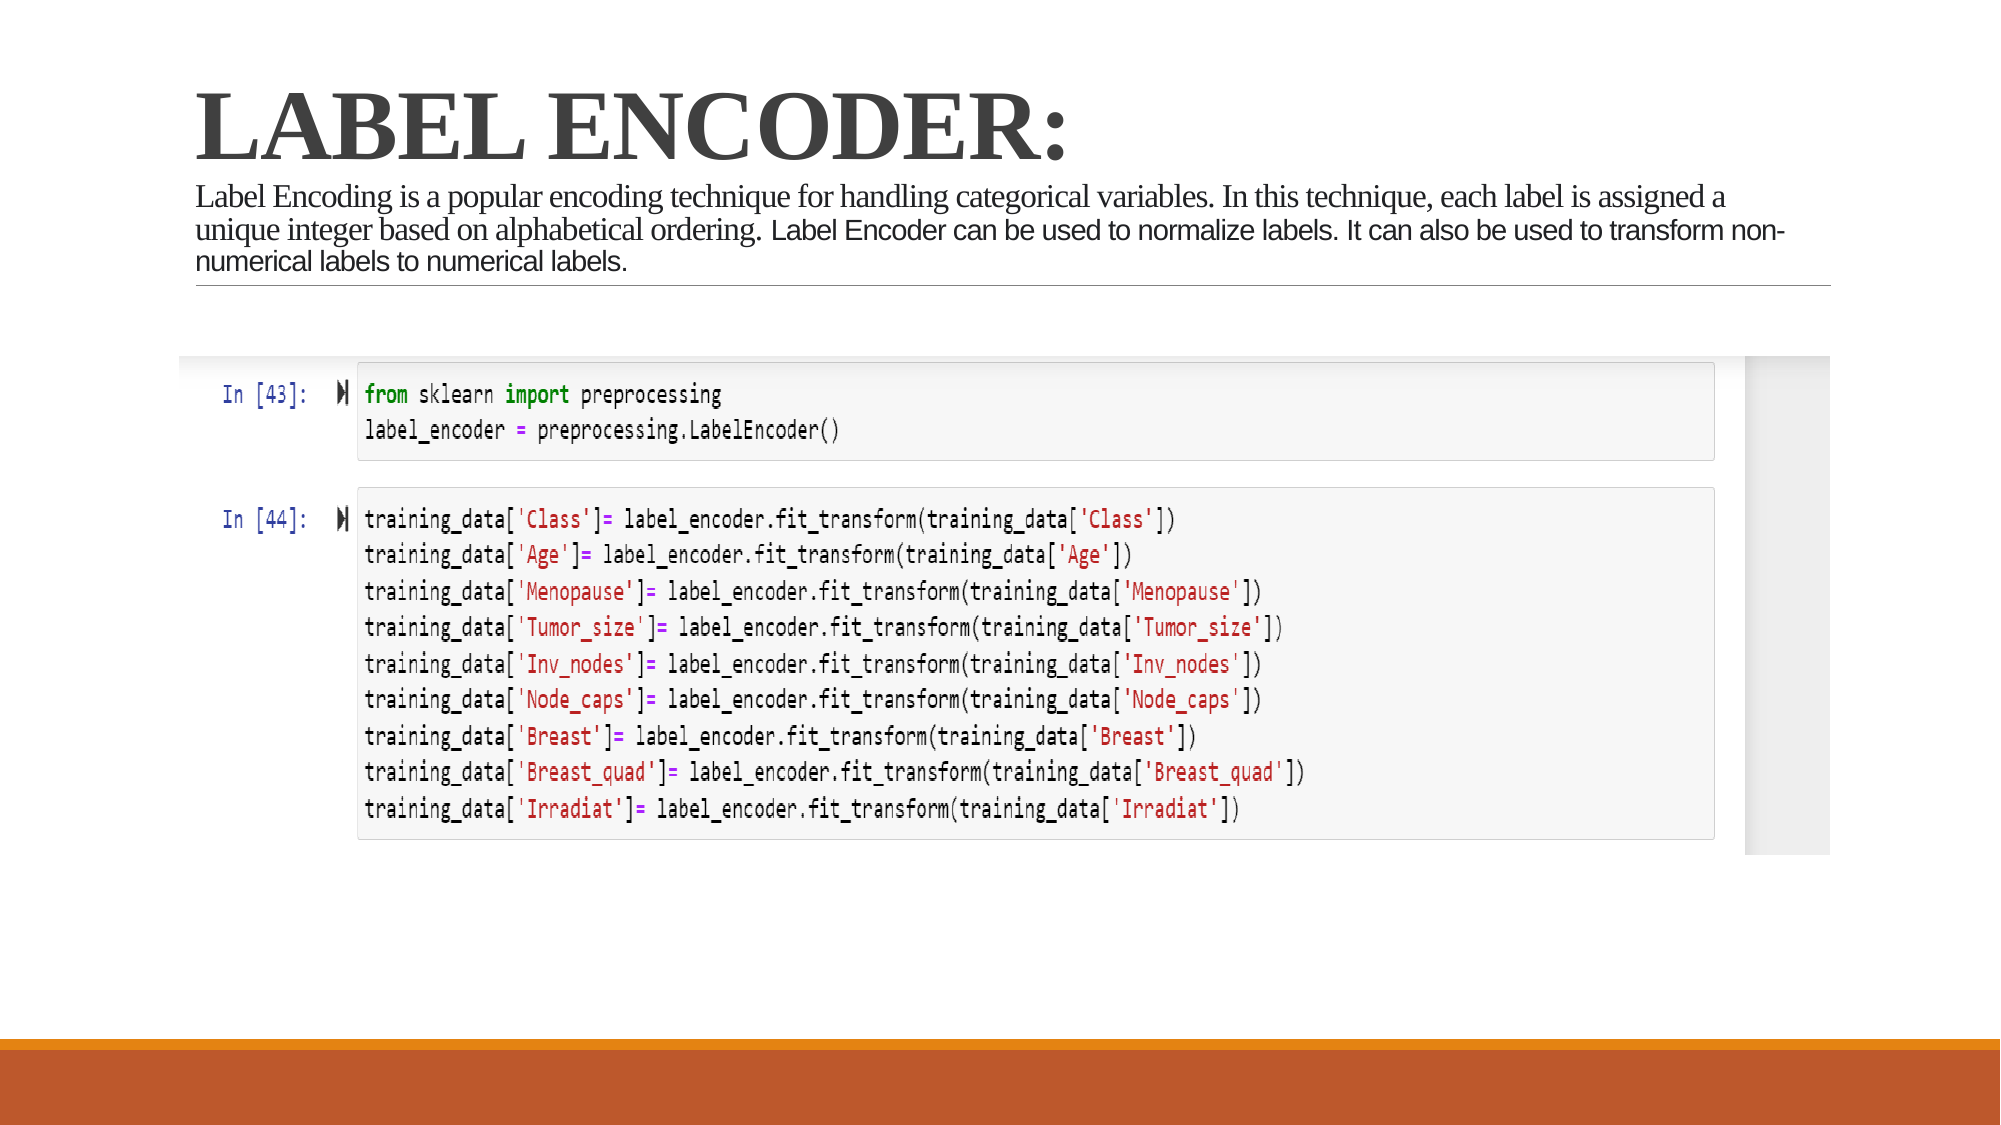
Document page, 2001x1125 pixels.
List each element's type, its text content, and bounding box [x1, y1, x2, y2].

title LABEL ENCODER: Label Encoding is a popular encoding technique for handling categorical variables. In this technique, each label is assigned a unique integer based on alphabetical ordering. Label Encoder can be used to normalize labels. It can also be used to transform non-numerical labels to numerical labels. [180, 47, 1830, 285]
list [179, 351, 1831, 856]
